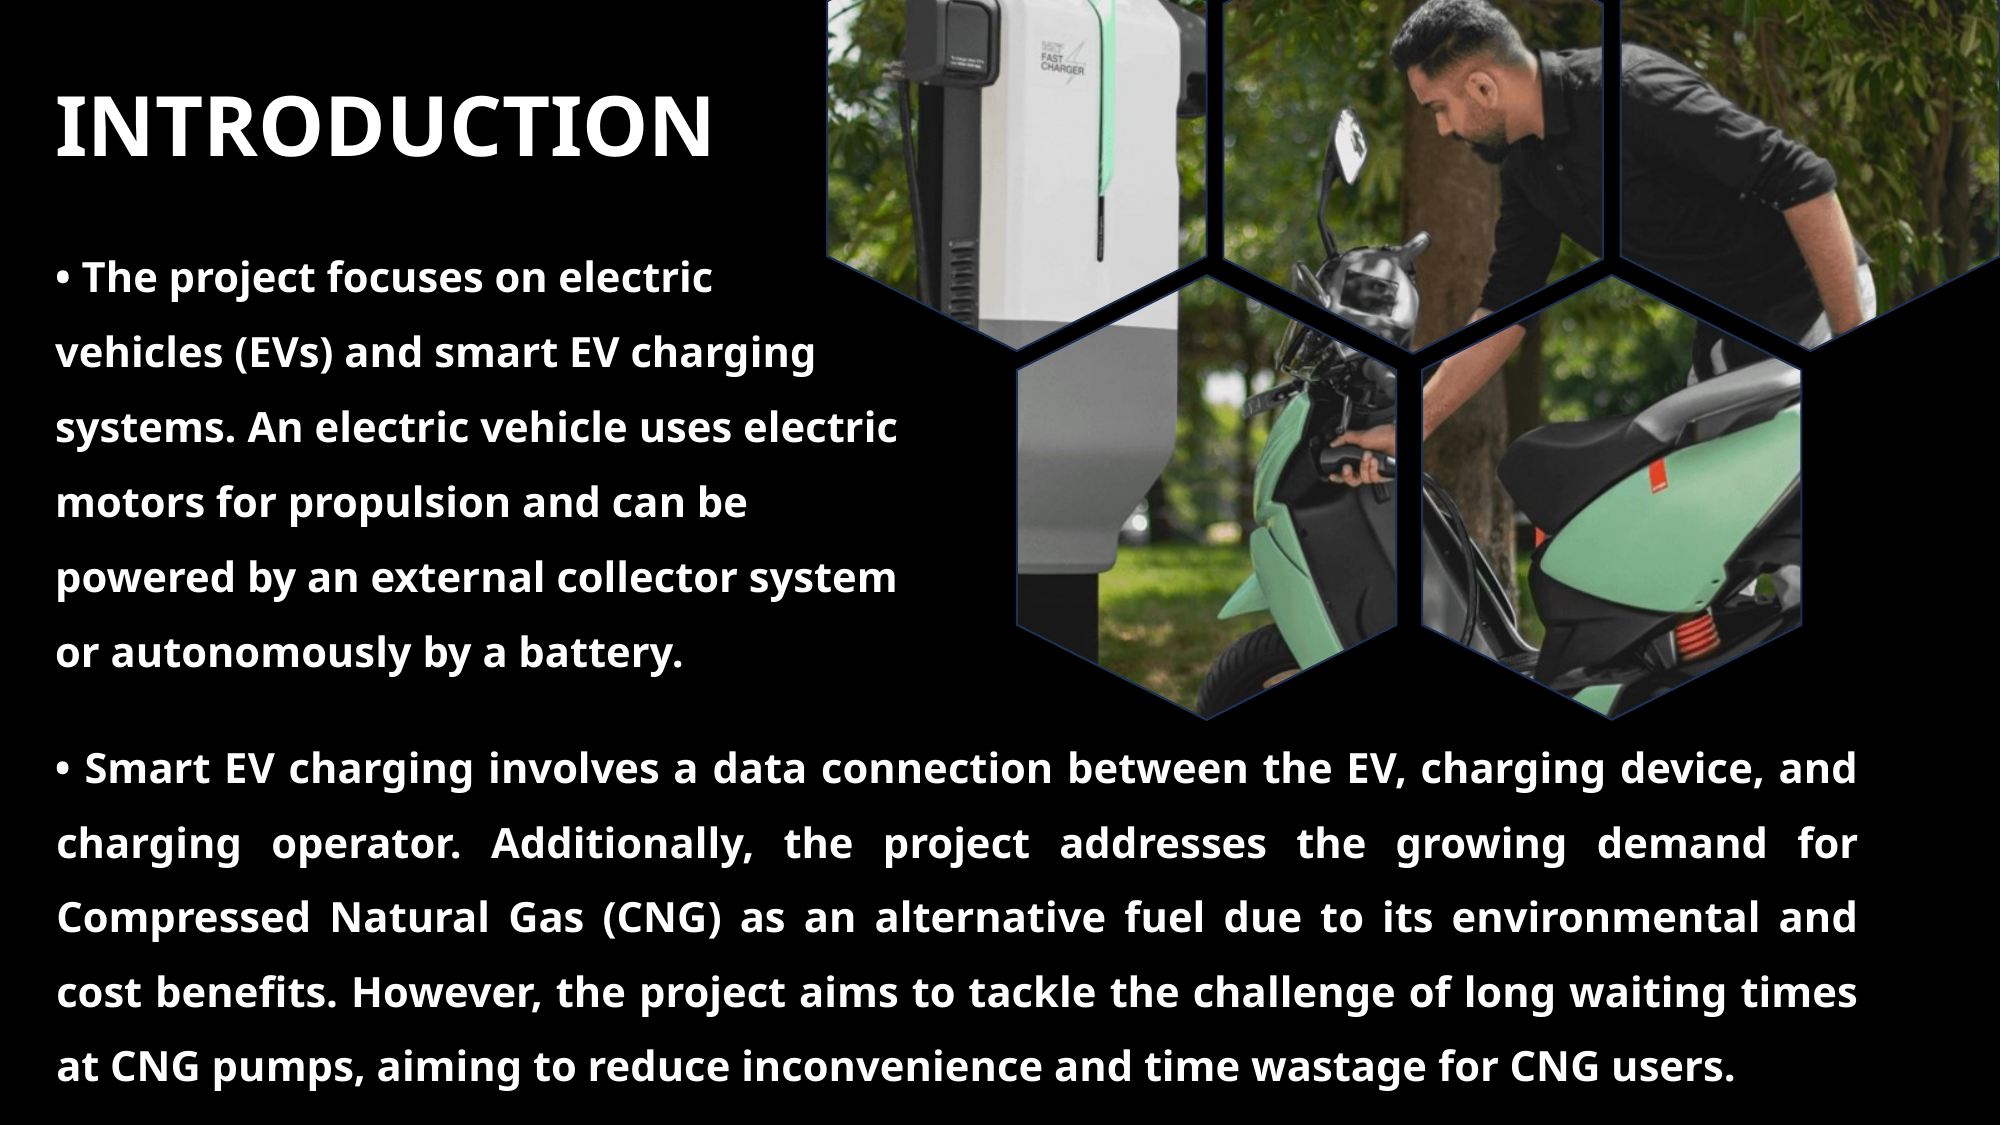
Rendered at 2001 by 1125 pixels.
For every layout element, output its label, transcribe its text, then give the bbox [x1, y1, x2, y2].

text_box [1222, 0, 1604, 355]
text_box [1421, 273, 1803, 709]
text_box [826, 0, 1208, 353]
text_box [1619, 0, 2000, 353]
text_box • The project focuses on electric vehicles (EVs) and smart EV charging systems. An electric vehicle uses electric motors for propulsion and can be powered by an external collector system or autonomously by a battery. [40, 218, 947, 709]
text_box [1015, 273, 1398, 709]
text_box INTRODUCTION [40, 66, 1041, 181]
text_box • Smart EV charging involves a data connection between the EV, charging device, and charging operator. Additionally, the project addresses the growing demand for Compressed Natural Gas (CNG) as an alternative fuel due to its environmental and cost benefits. However, the project aims to tackle the challenge of long waiting times at CNG pumps, aiming to reduce inconvenience and time wastage for CNG users. [40, 709, 1892, 1098]
